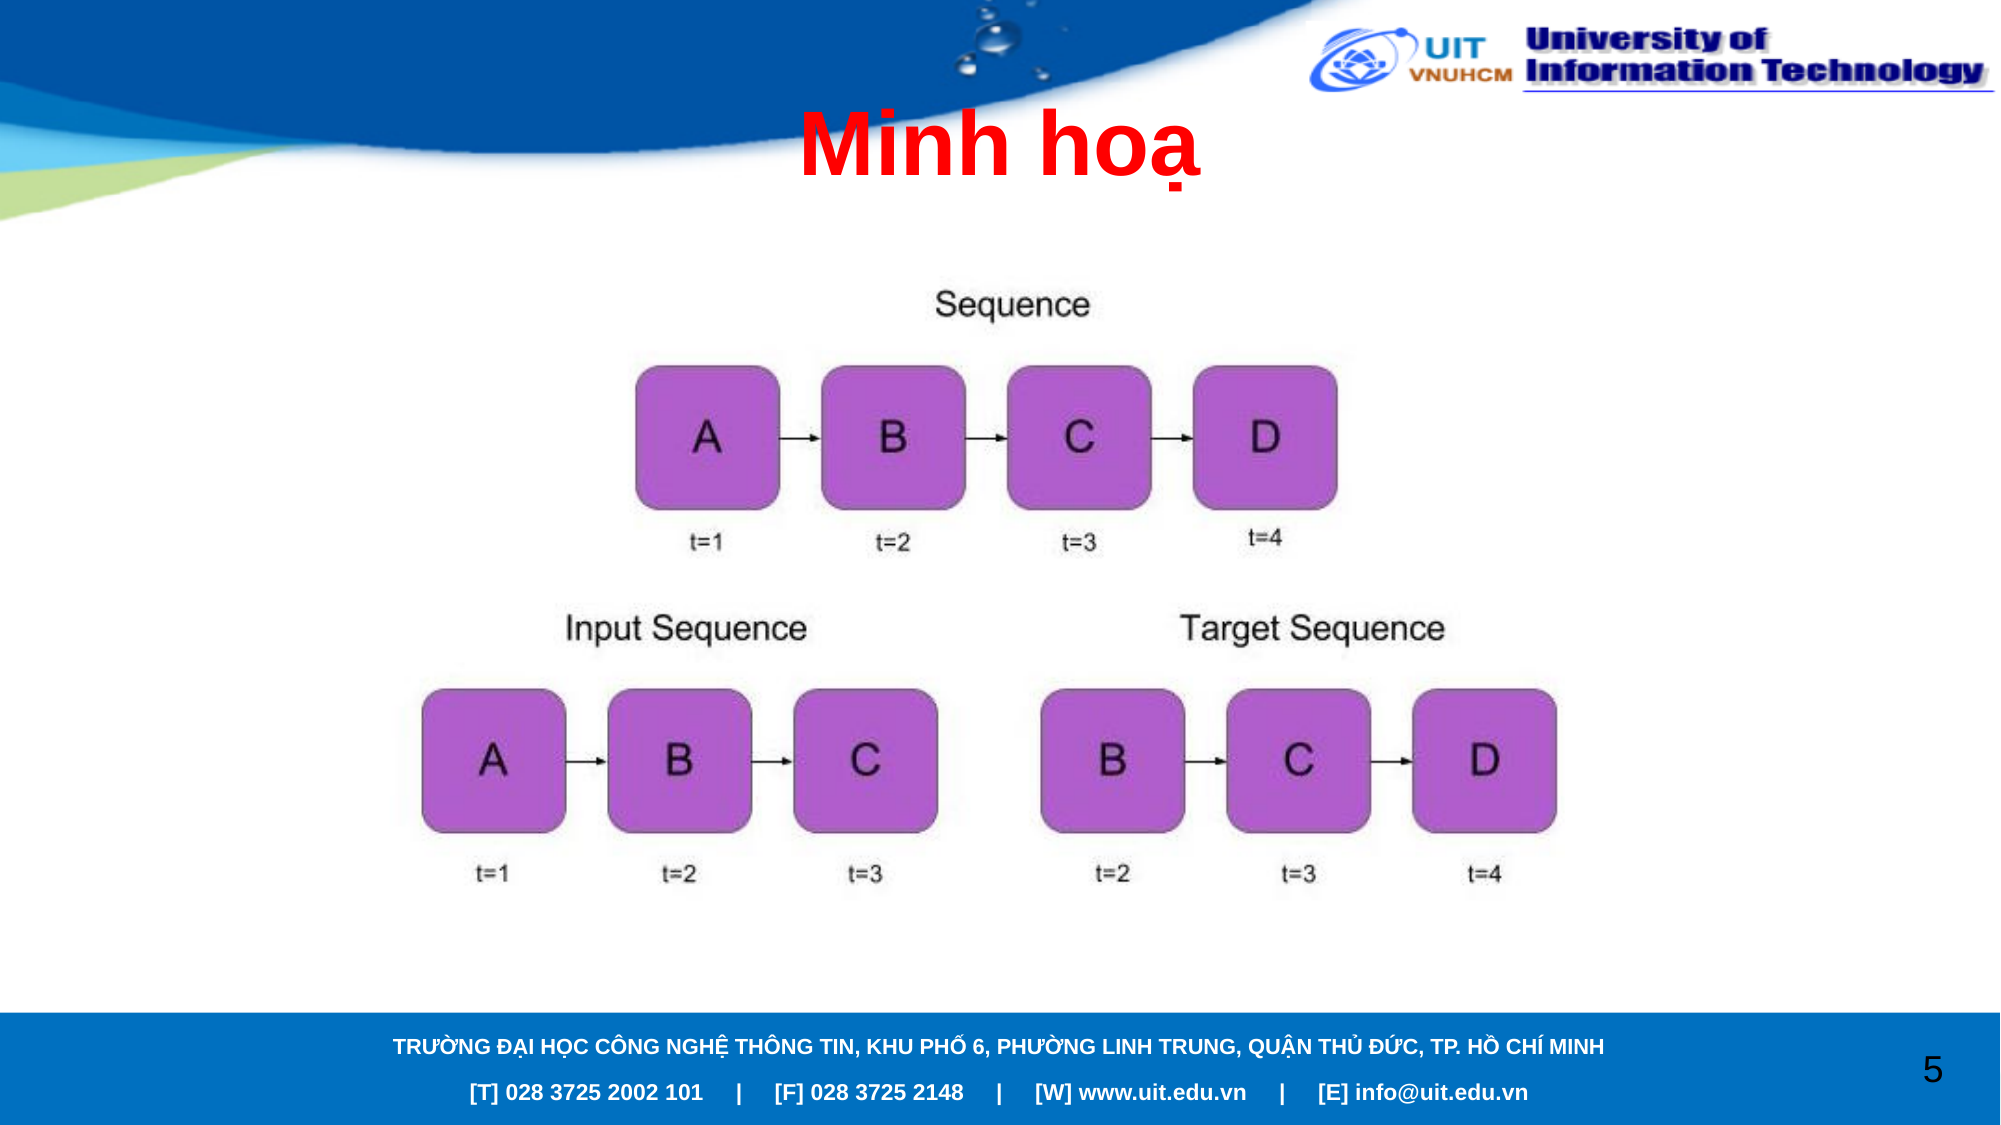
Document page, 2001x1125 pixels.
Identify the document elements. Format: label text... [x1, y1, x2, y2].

title Minh hoạ [99, 45, 1900, 233]
picture [0, 0, 2001, 1125]
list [331, 232, 1669, 976]
